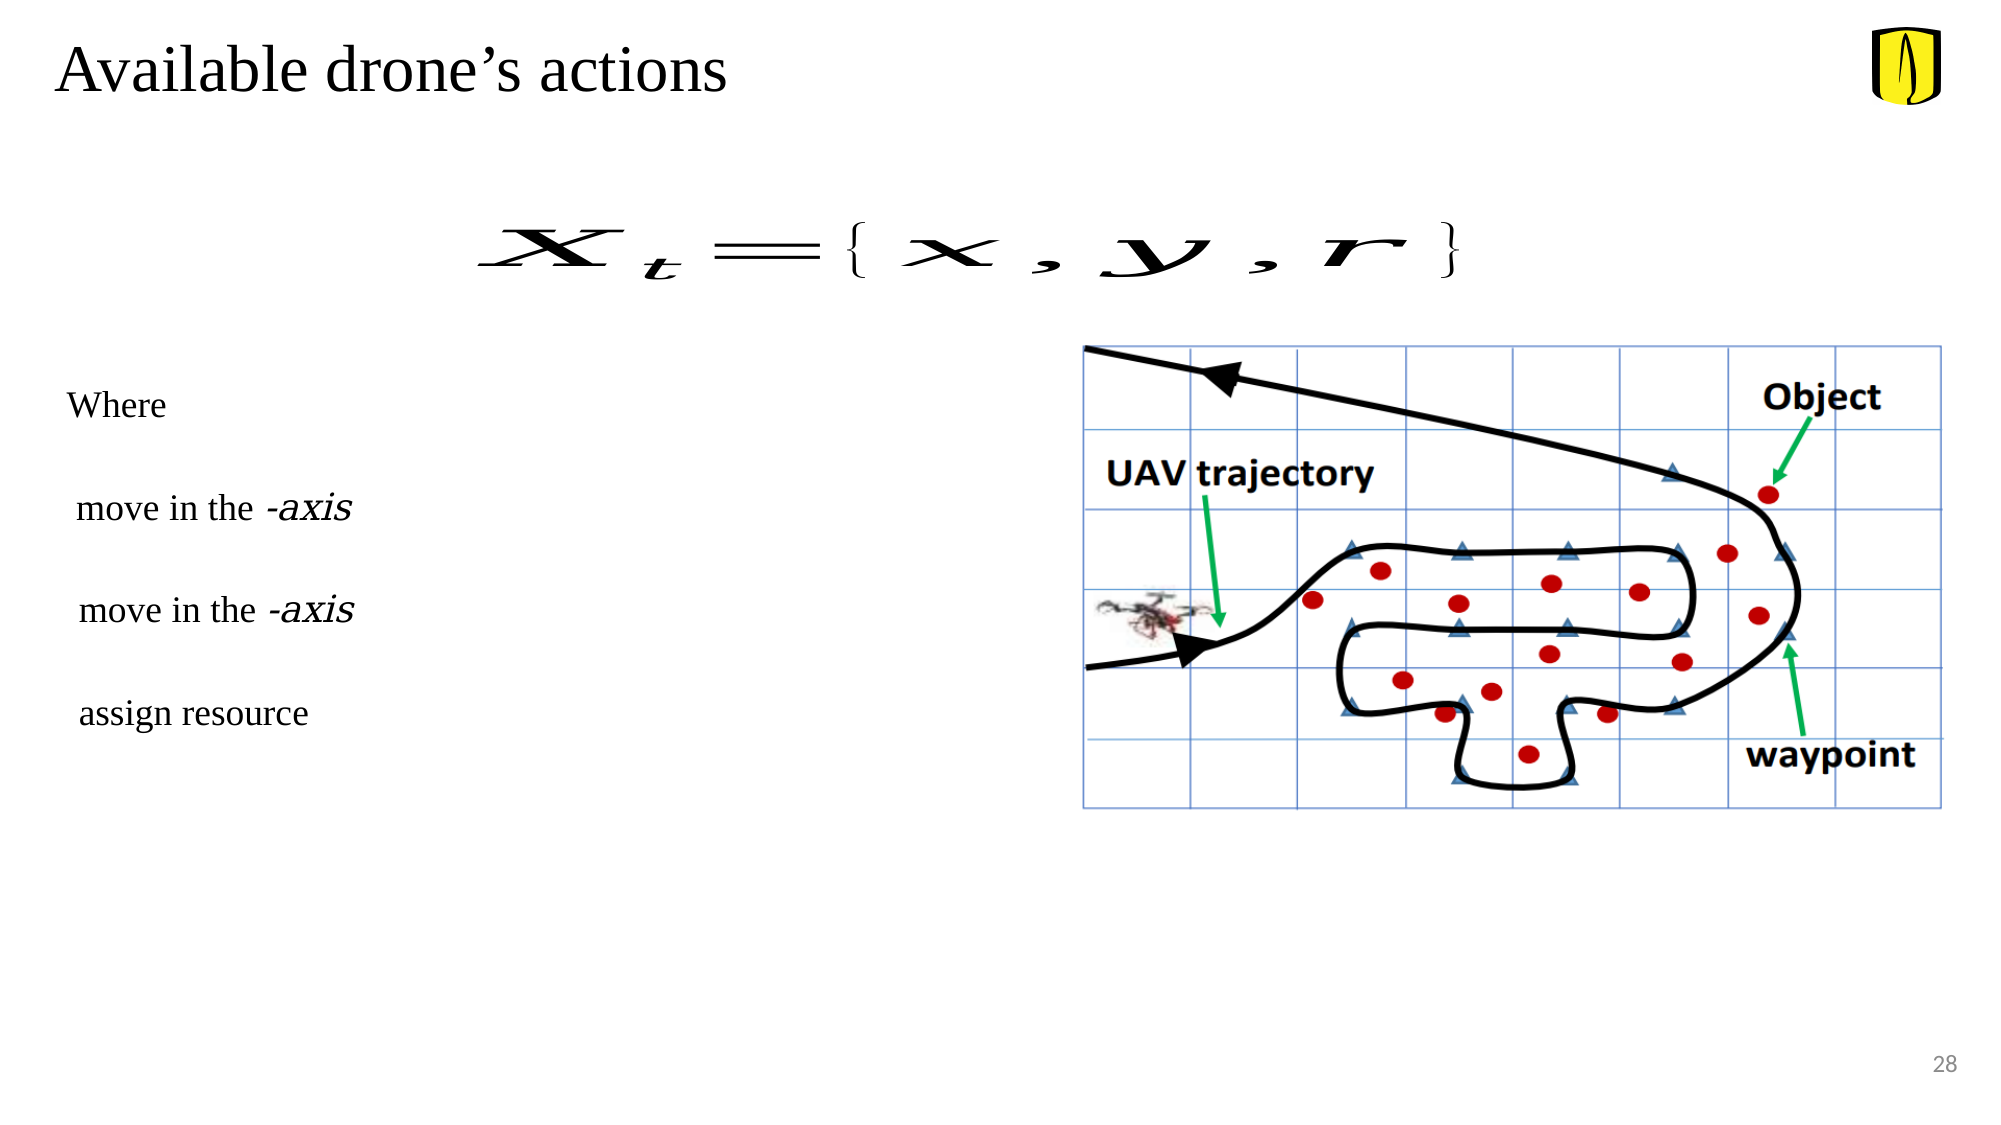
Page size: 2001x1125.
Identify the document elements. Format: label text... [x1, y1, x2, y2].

text_box Available drone’s actions [34, 13, 1899, 140]
picture [1899, 27, 1941, 105]
slide_number 28 [1853, 1019, 1974, 1106]
picture [1077, 338, 1949, 821]
